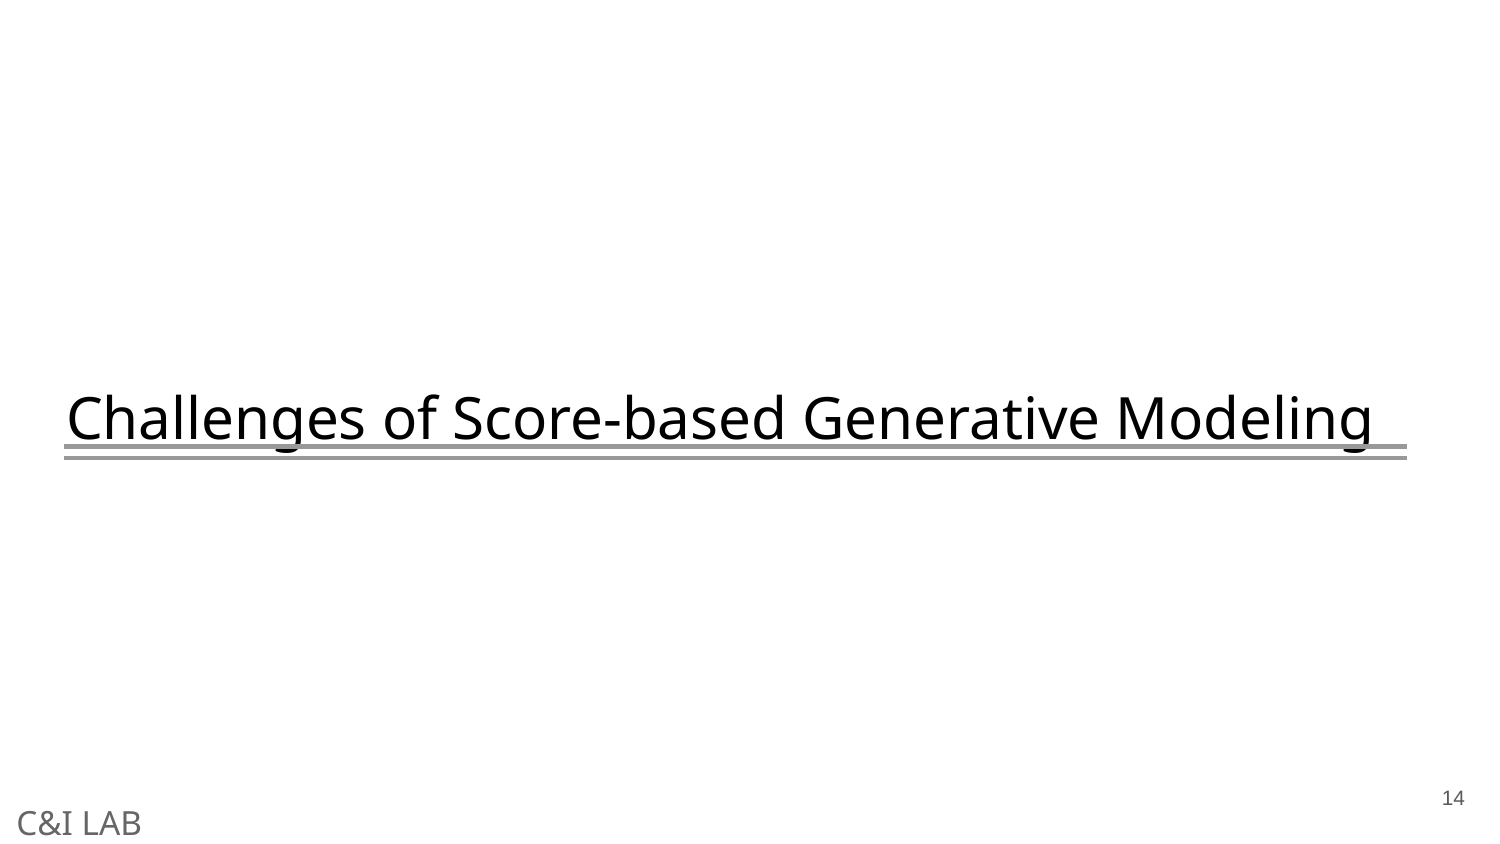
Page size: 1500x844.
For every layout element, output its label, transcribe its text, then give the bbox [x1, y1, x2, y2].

text_box C&I LAB [1, 801, 1500, 844]
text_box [63, 446, 1407, 459]
title Challenges of Score-based Generative Modeling [51, 365, 1449, 460]
slide_number 14 [1389, 764, 1480, 801]
